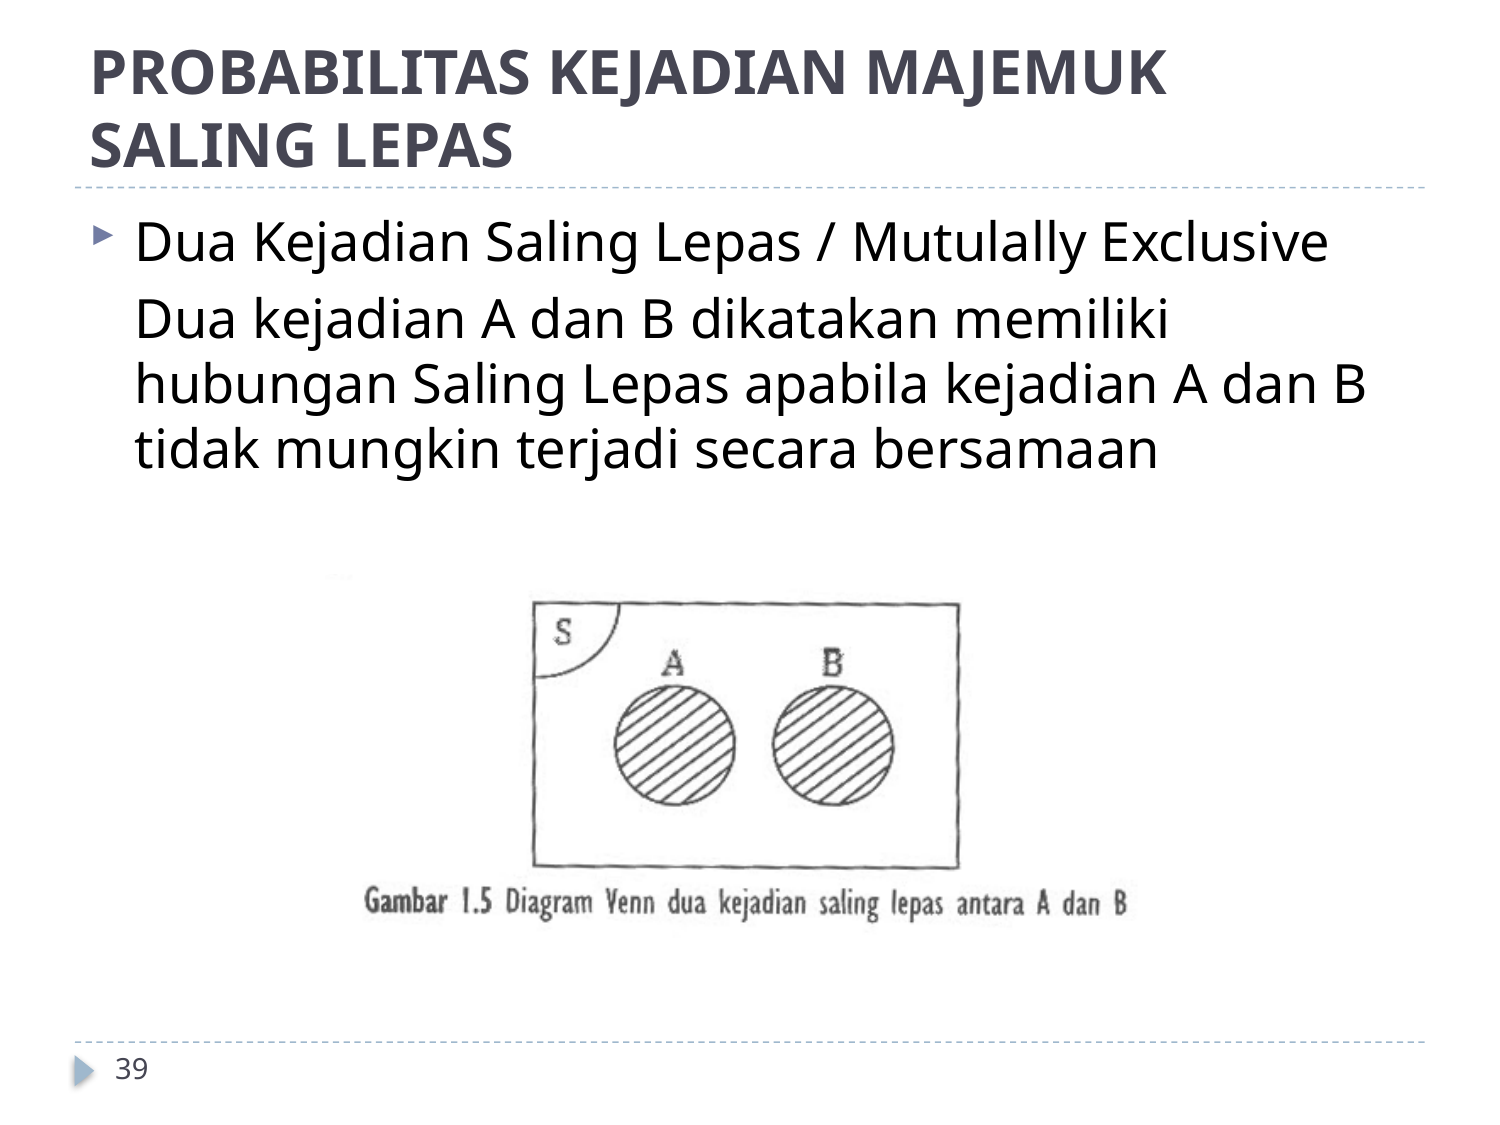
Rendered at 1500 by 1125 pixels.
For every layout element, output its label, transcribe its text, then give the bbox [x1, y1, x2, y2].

picture [324, 574, 1187, 938]
list Dua Kejadian Saling Lepas / Mutulally Exclusive Dua kejadian A dan B dikatakan memiliki hubungan Saling Lepas apabila kejadian A dan B tidak mungkin terjadi secara bersamaan [75, 200, 1425, 1010]
slide_number 39 [100, 1042, 426, 1103]
title PROBABILITAS KEJADIAN MAJEMUK SALING LEPAS [75, 24, 1425, 188]
